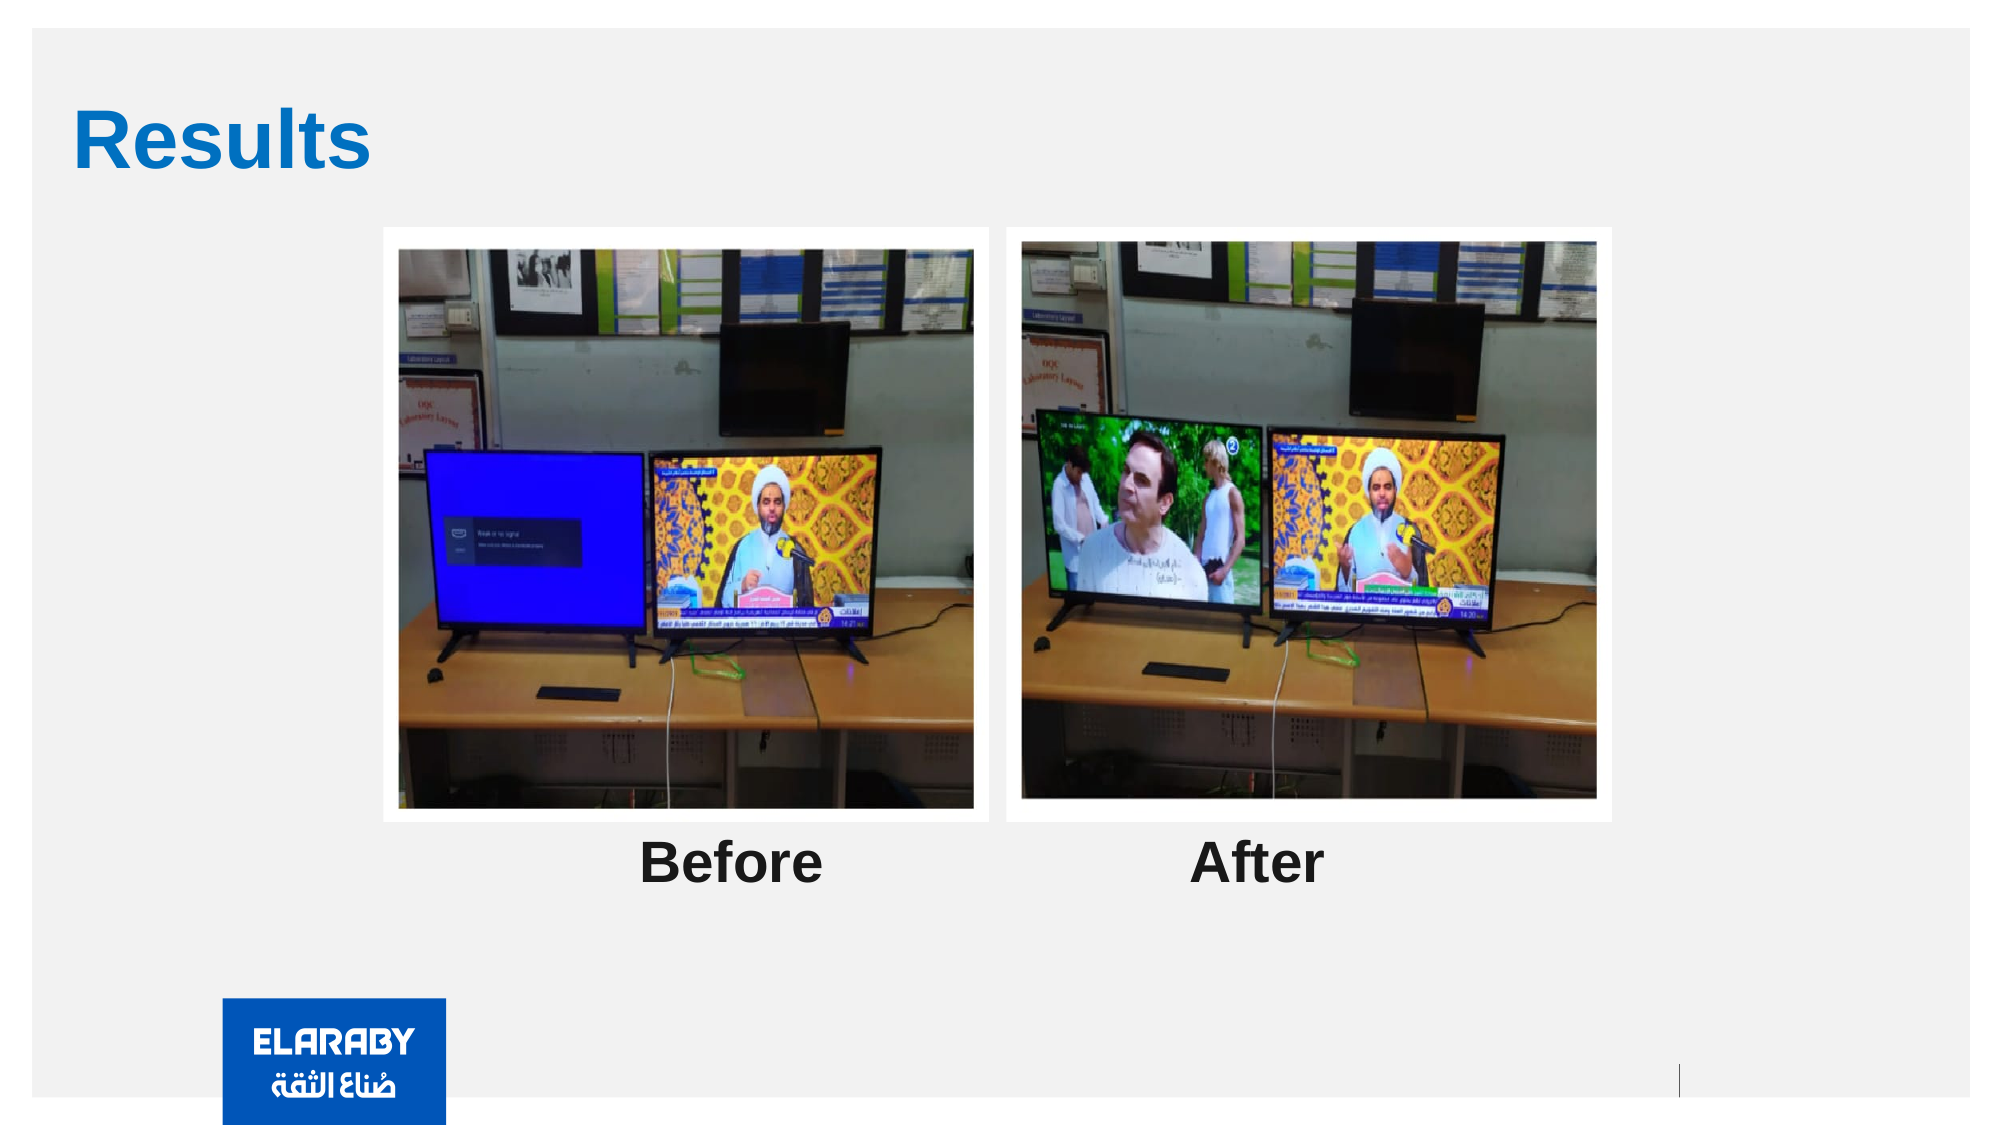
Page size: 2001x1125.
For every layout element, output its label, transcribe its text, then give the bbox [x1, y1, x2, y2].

text_box After [999, 816, 1515, 902]
picture [383, 227, 989, 822]
title Results [56, 62, 1624, 221]
text_box Before [473, 822, 989, 902]
picture [1006, 227, 1613, 822]
picture [253, 1027, 416, 1099]
